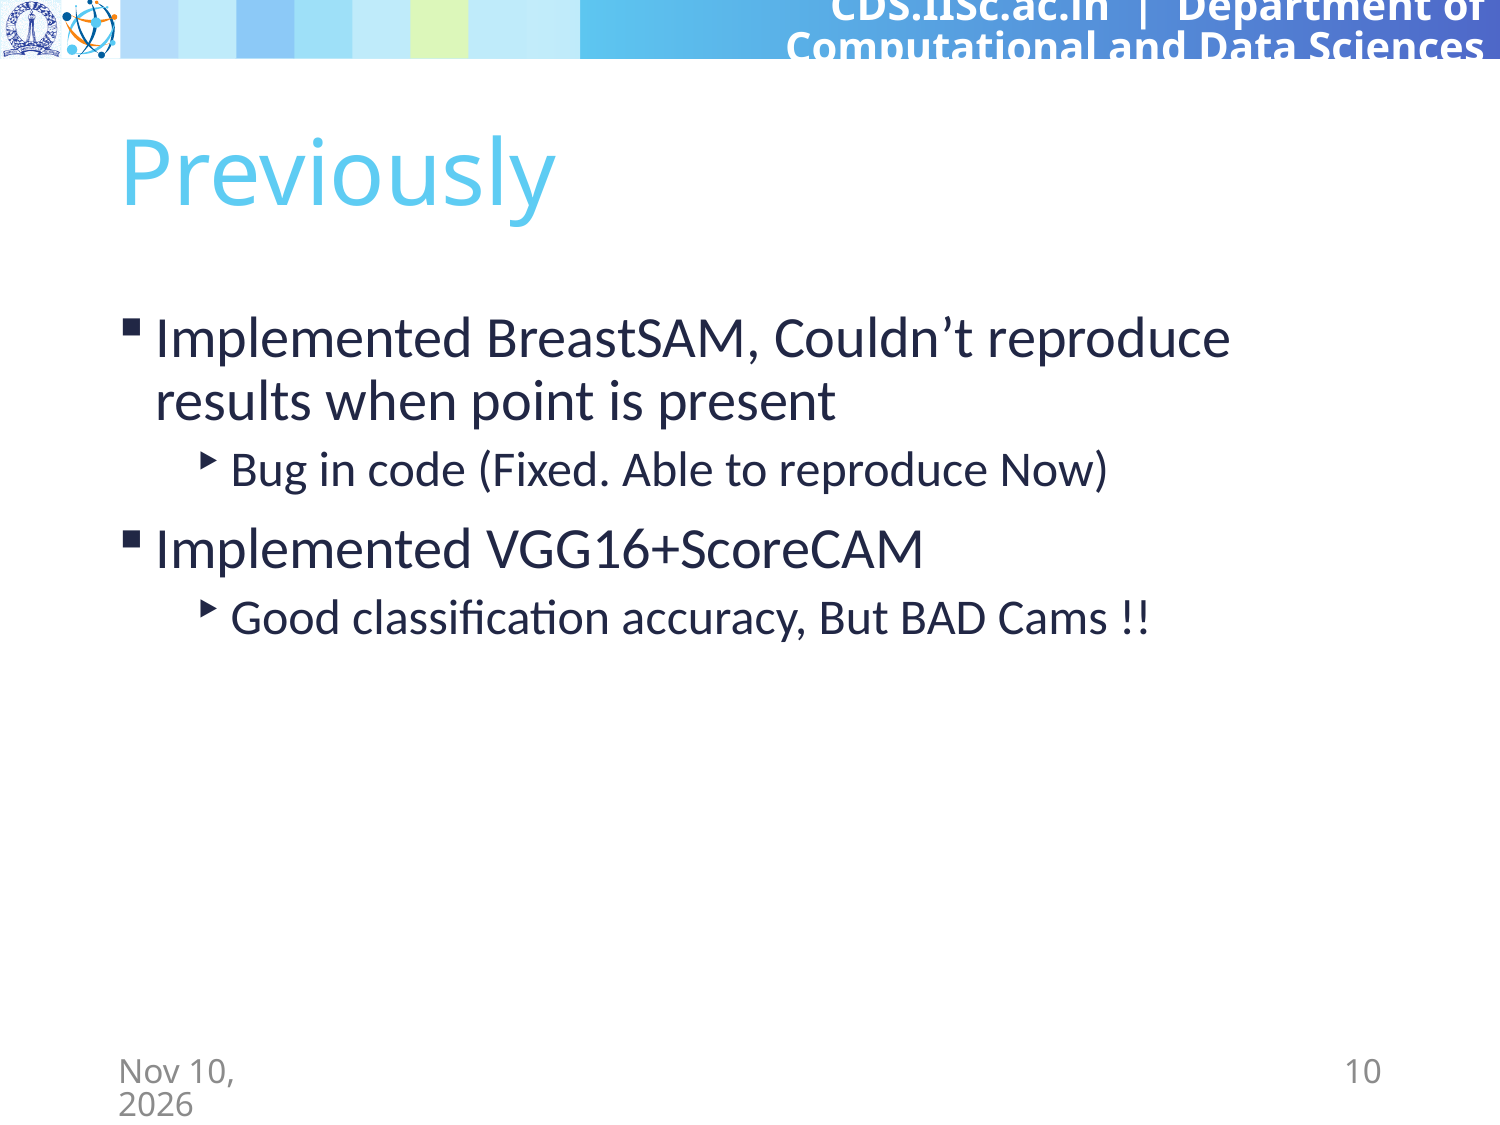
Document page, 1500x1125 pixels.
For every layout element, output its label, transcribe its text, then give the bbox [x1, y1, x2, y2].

slide_number 10 [1248, 1042, 1397, 1103]
title Previously [103, 66, 1397, 285]
slide_number 1-May-24 [103, 1042, 273, 1103]
list Implemented BreastSAM, Couldn’t reproduce results when point is present Bug in code (Fixed. Able to reproduce Now) Implemented VGG16+ScoreCAM Good classification accuracy, But BAD Cams !! [103, 299, 1397, 1043]
